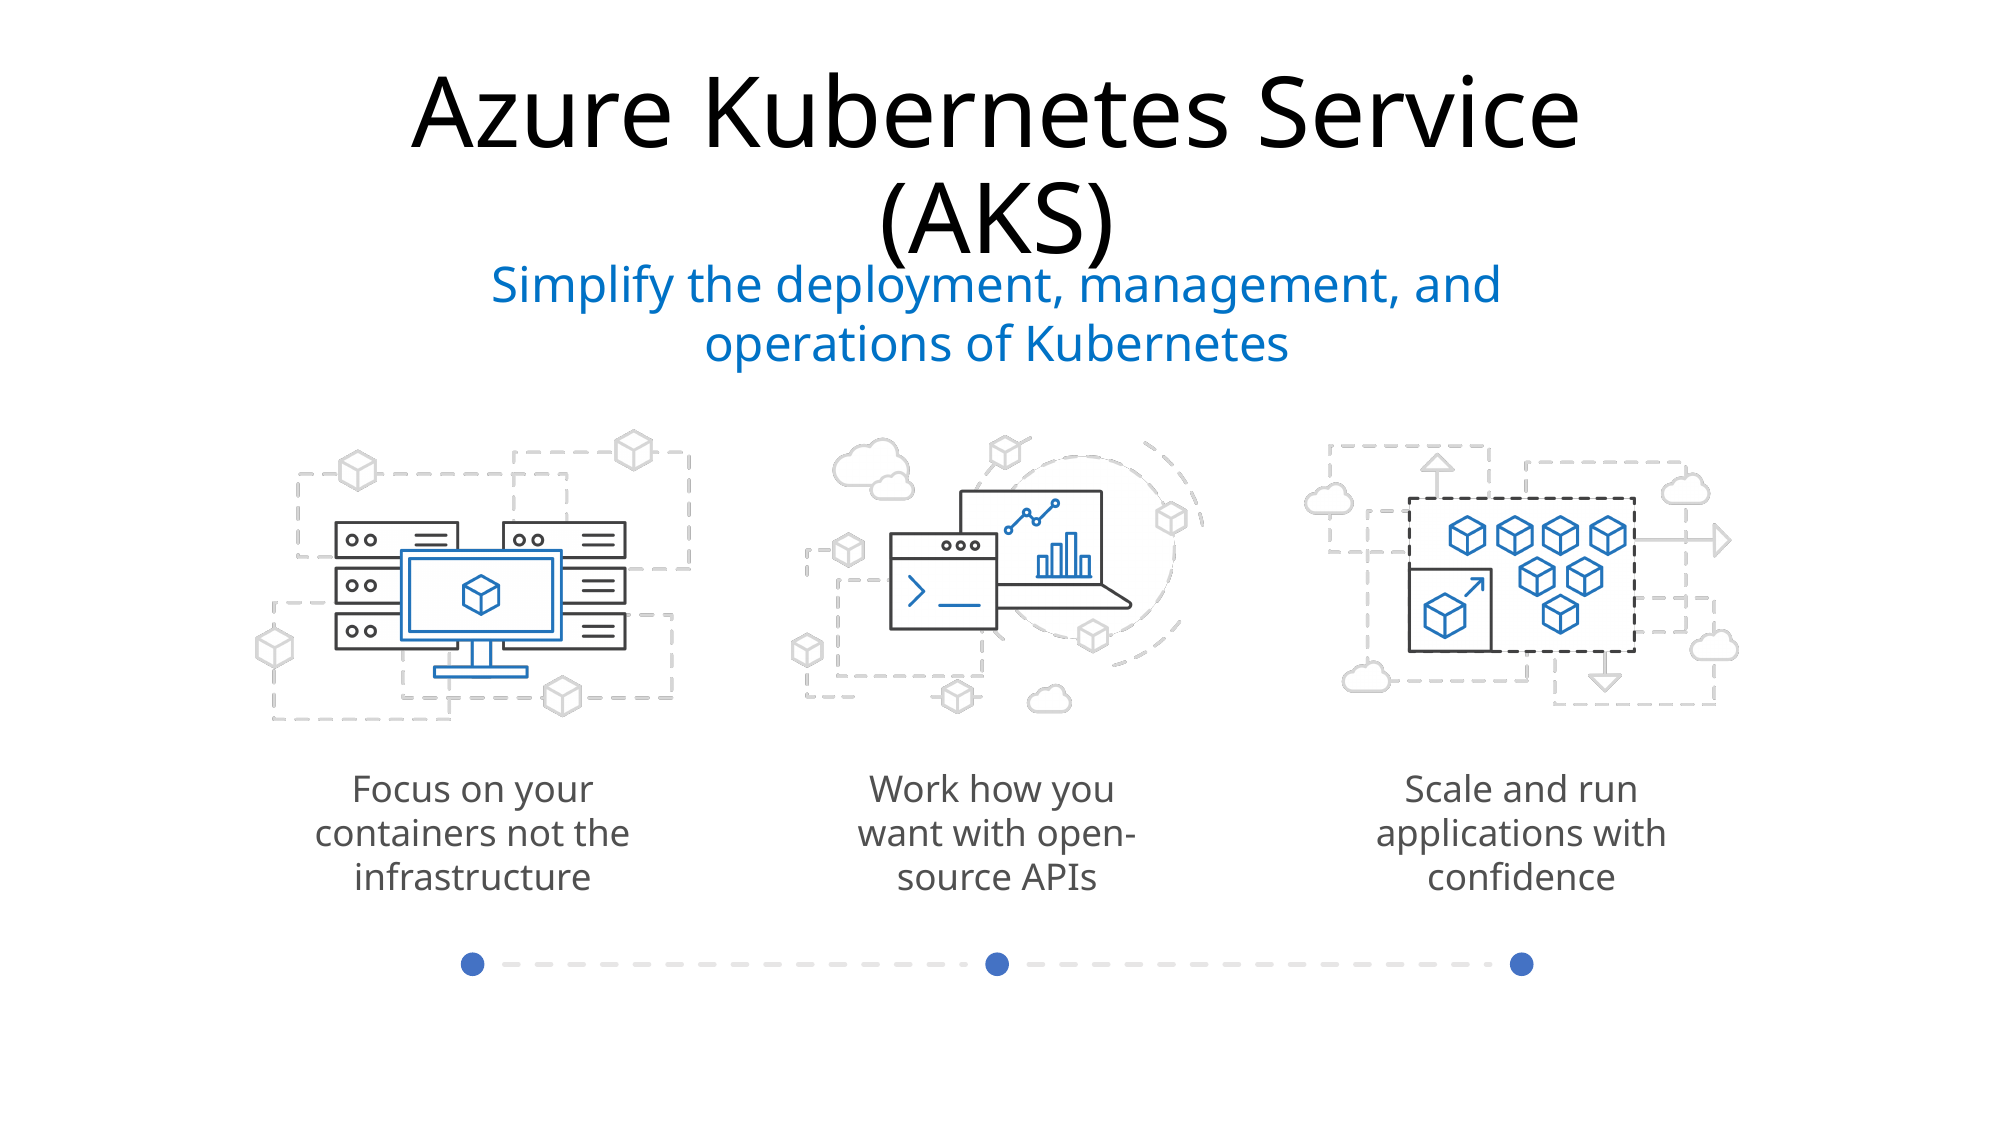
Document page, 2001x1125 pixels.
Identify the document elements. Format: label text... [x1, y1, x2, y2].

text_box [1508, 951, 1535, 978]
text_box [984, 951, 1010, 978]
text_box Simplify the deployment, management, and operations of Kubernetes [424, 229, 1571, 395]
text_box Work how you want with open-source APIs [797, 741, 1197, 922]
text_box [459, 951, 486, 978]
title Azure Kubernetes Service (AKS) [288, 99, 1707, 240]
picture [791, 435, 1204, 714]
text_box Scale and run applications with confidence [1322, 741, 1722, 922]
picture [254, 429, 691, 721]
text_box Focus on your containers not the infrastructure [273, 741, 673, 922]
picture [1304, 444, 1739, 706]
